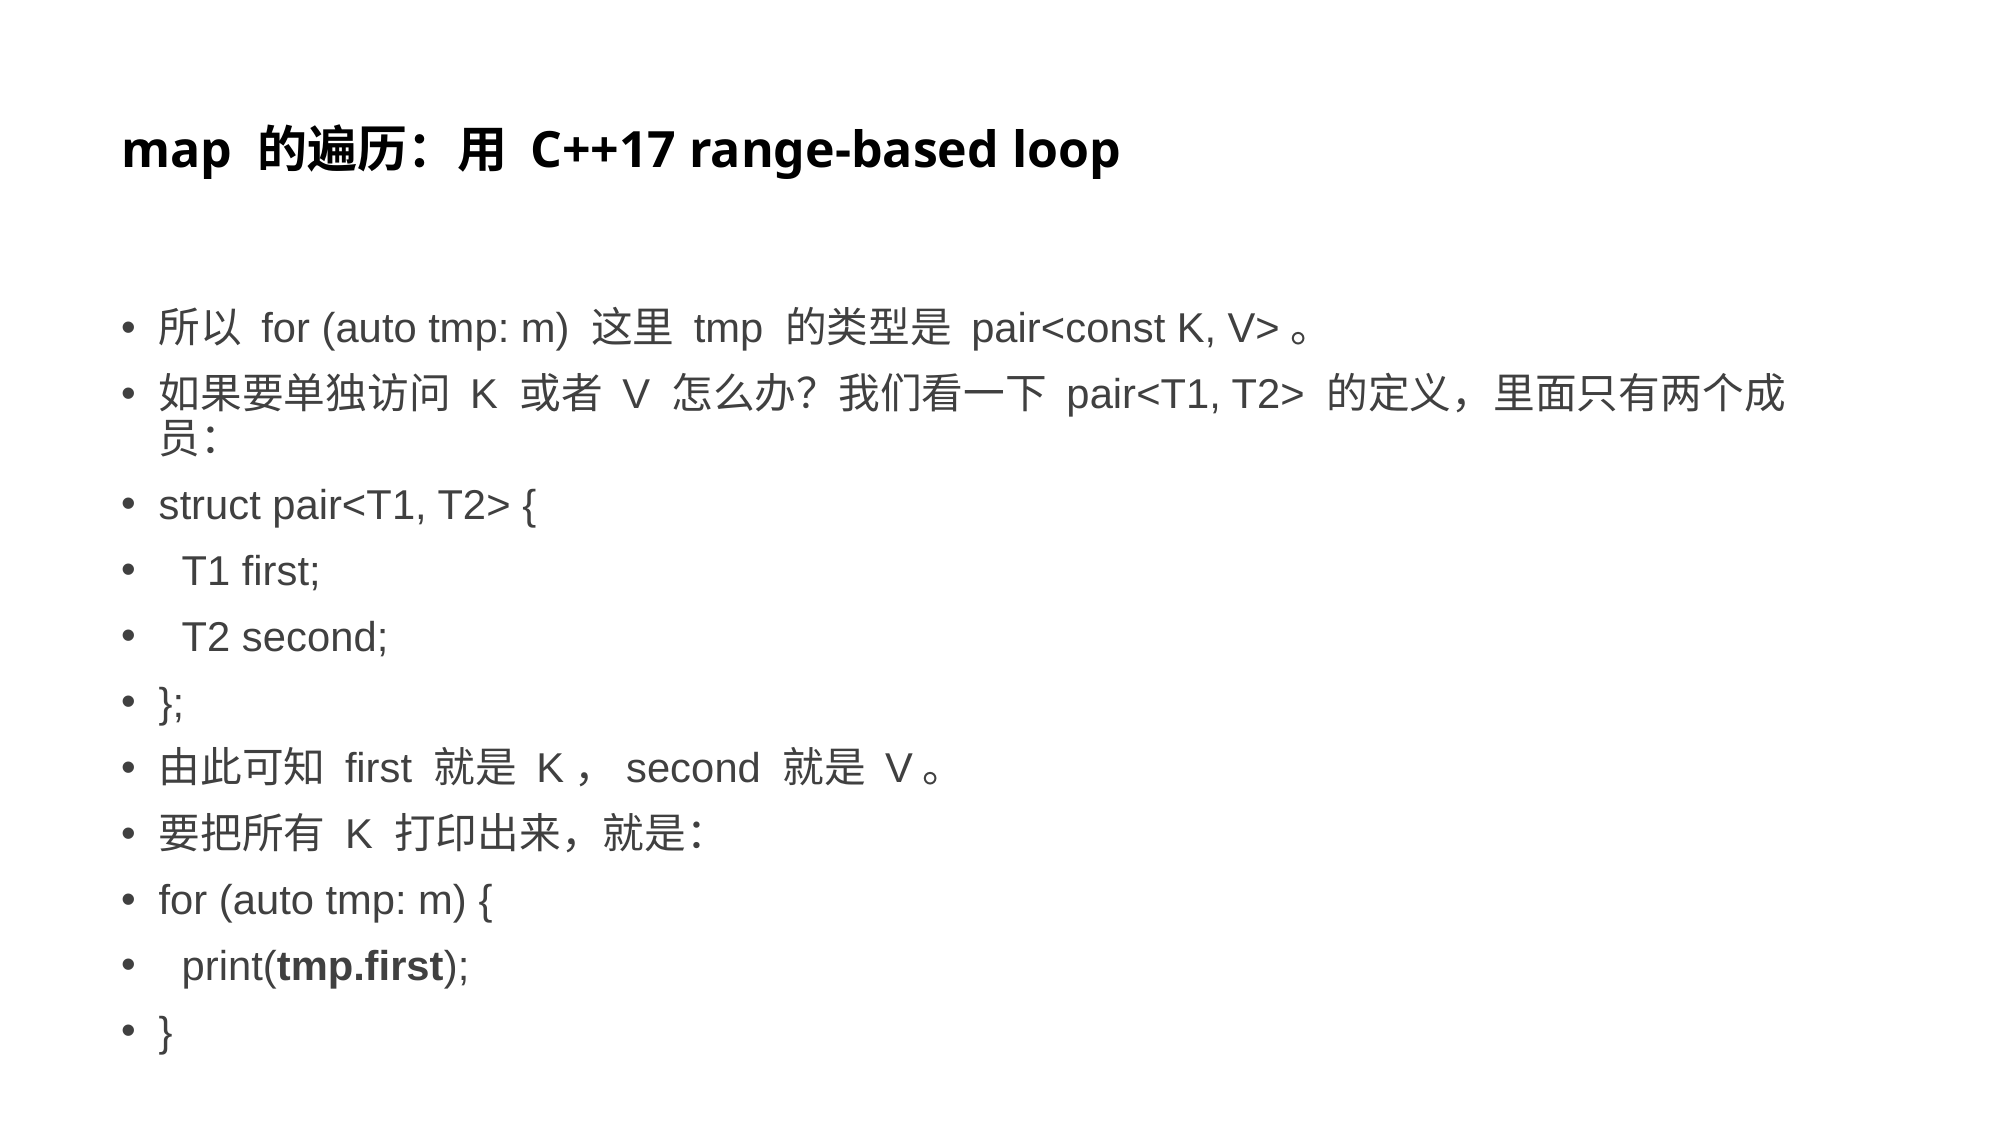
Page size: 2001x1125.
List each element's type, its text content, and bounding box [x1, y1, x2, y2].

title map 的遍历：用 C++17 range-based loop [106, 42, 1832, 260]
list 所以 for (auto tmp: m) 这里 tmp 的类型是 pair<const K, V>。 如果要单独访问 K 或者 V 怎么办？我们看一下 pair<T1, T2> 的定义，里面只有两个成员： struct pair<T1, T2> { T1 first; T2 second; }; 由此可知 first 就是 K，second 就是 V。 要把所有 K 打印出来，就是： for (auto tmp: m) { print(tmp.first); } [106, 299, 1832, 1047]
